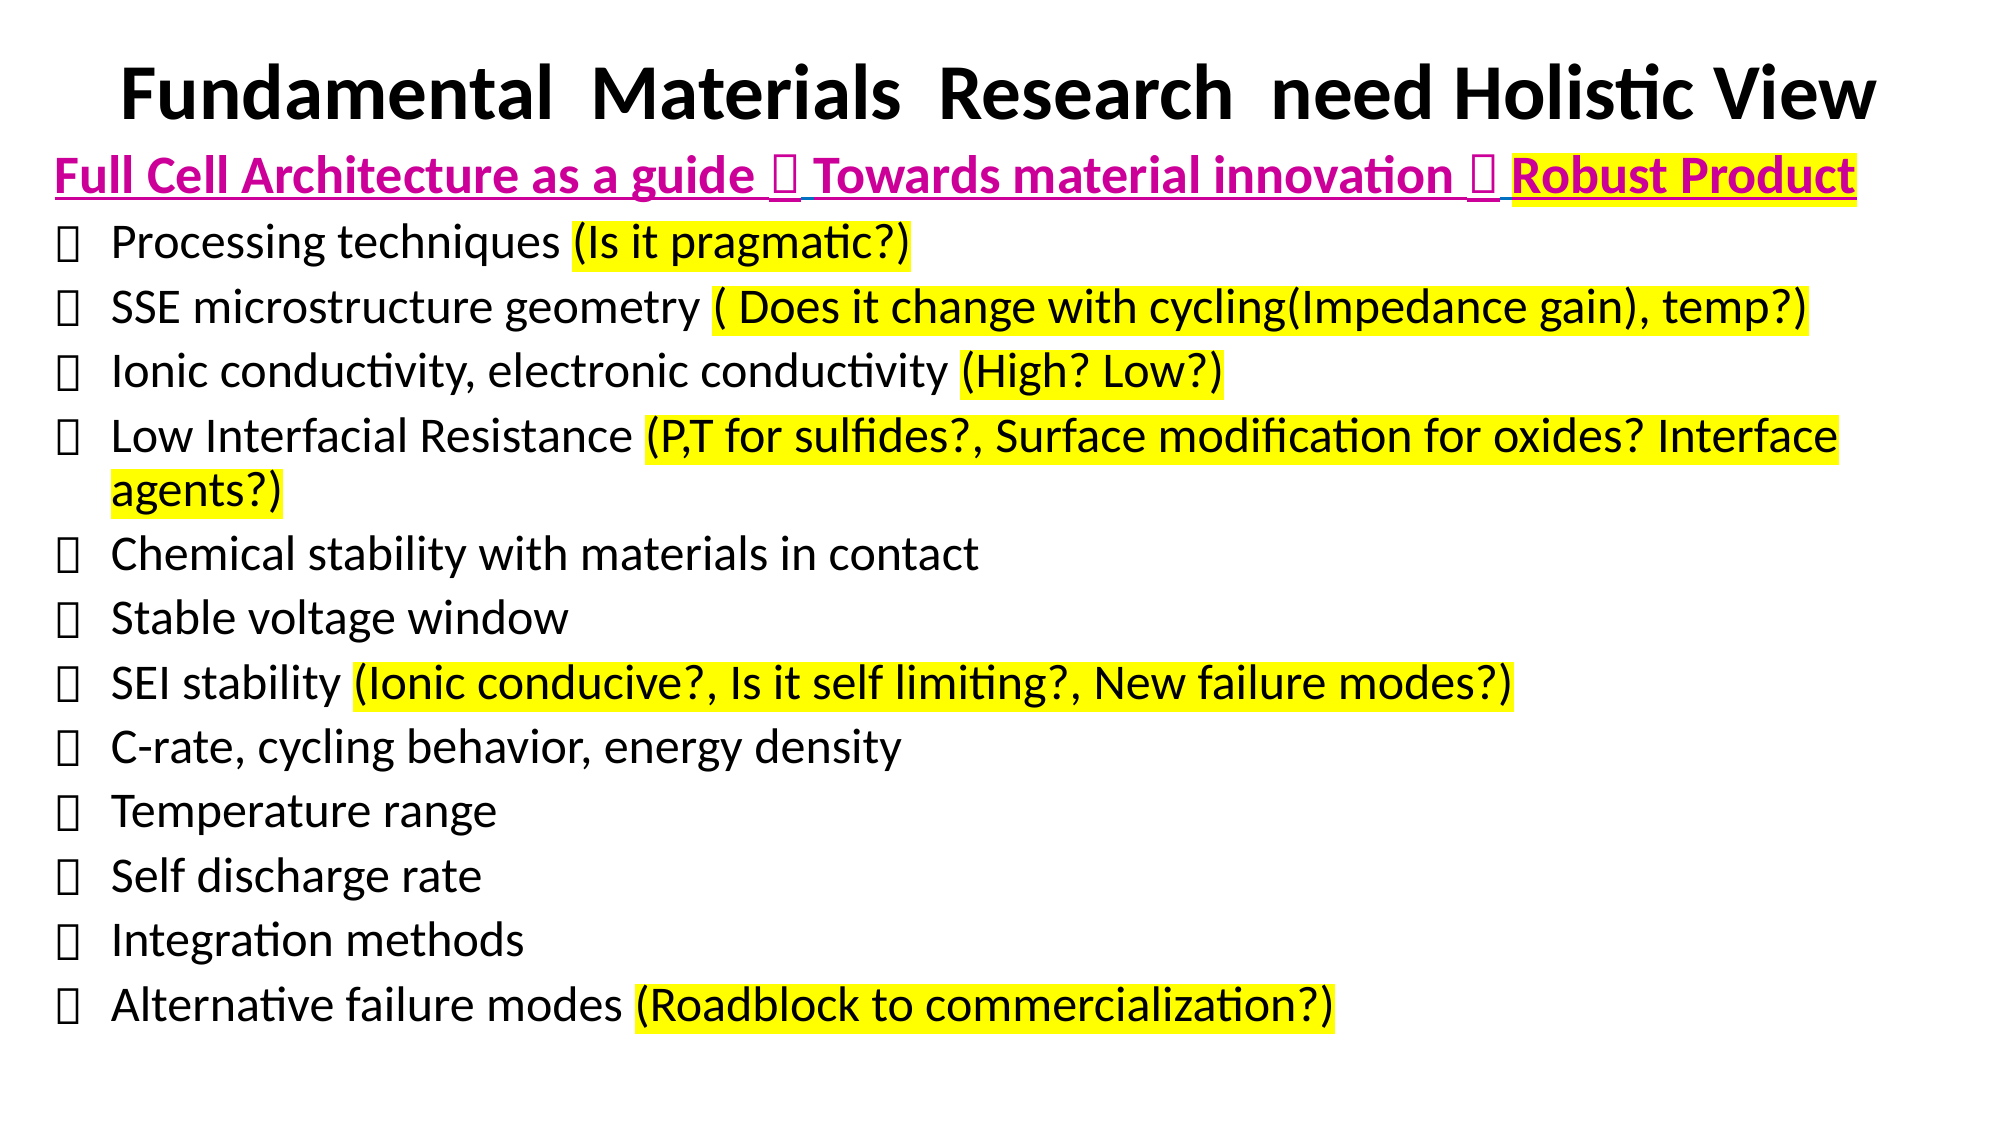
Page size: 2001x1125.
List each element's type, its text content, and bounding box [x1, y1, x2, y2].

list Full Cell Architecture as a guide  Towards material innovation  Robust Product Processing techniques (Is it pragmatic?) SSE microstructure geometry ( Does it change with cycling(Impedance gain), temp?) Ionic conductivity, electronic conductivity (High? Low?) Low Interfacial Resistance (P,T for sulfides?, Surface modification for oxides? Interface agents?) Chemical stability with materials in contact Stable voltage window SEI stability (Ionic conducive?, Is it self limiting?, New failure modes?) C-rate, cycling behavior, energy density Temperature range Self discharge rate Integration methods Alternative failure modes (Roadblock to commercialization?) [20, 139, 2000, 1125]
title Fundamental Materials Research need Holistic View [98, 27, 1902, 139]
